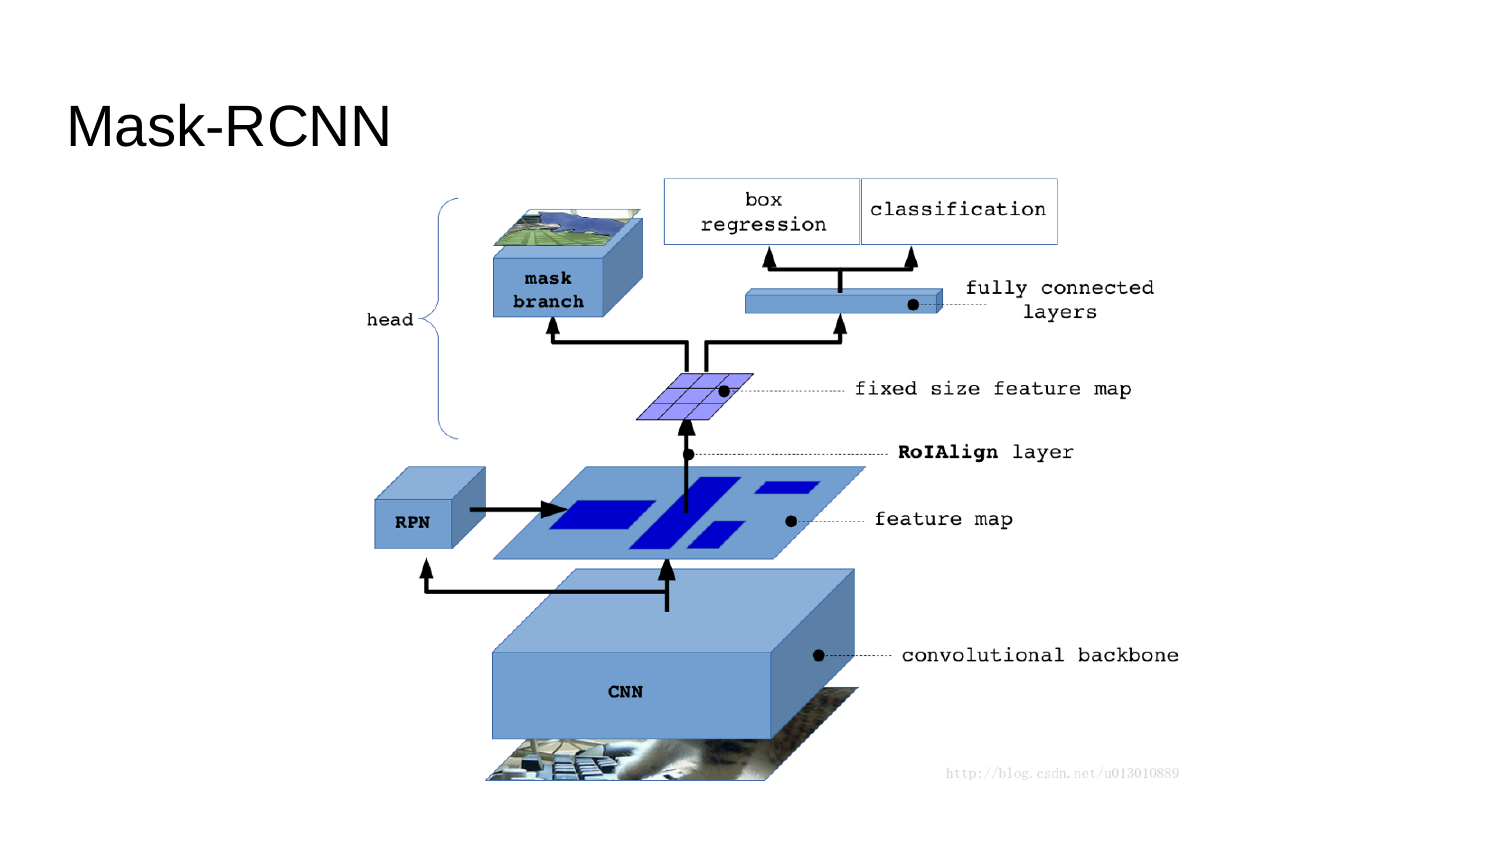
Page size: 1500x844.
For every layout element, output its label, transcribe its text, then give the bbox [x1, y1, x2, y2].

picture [349, 160, 1188, 788]
title Mask-RCNN [51, 72, 1449, 167]
